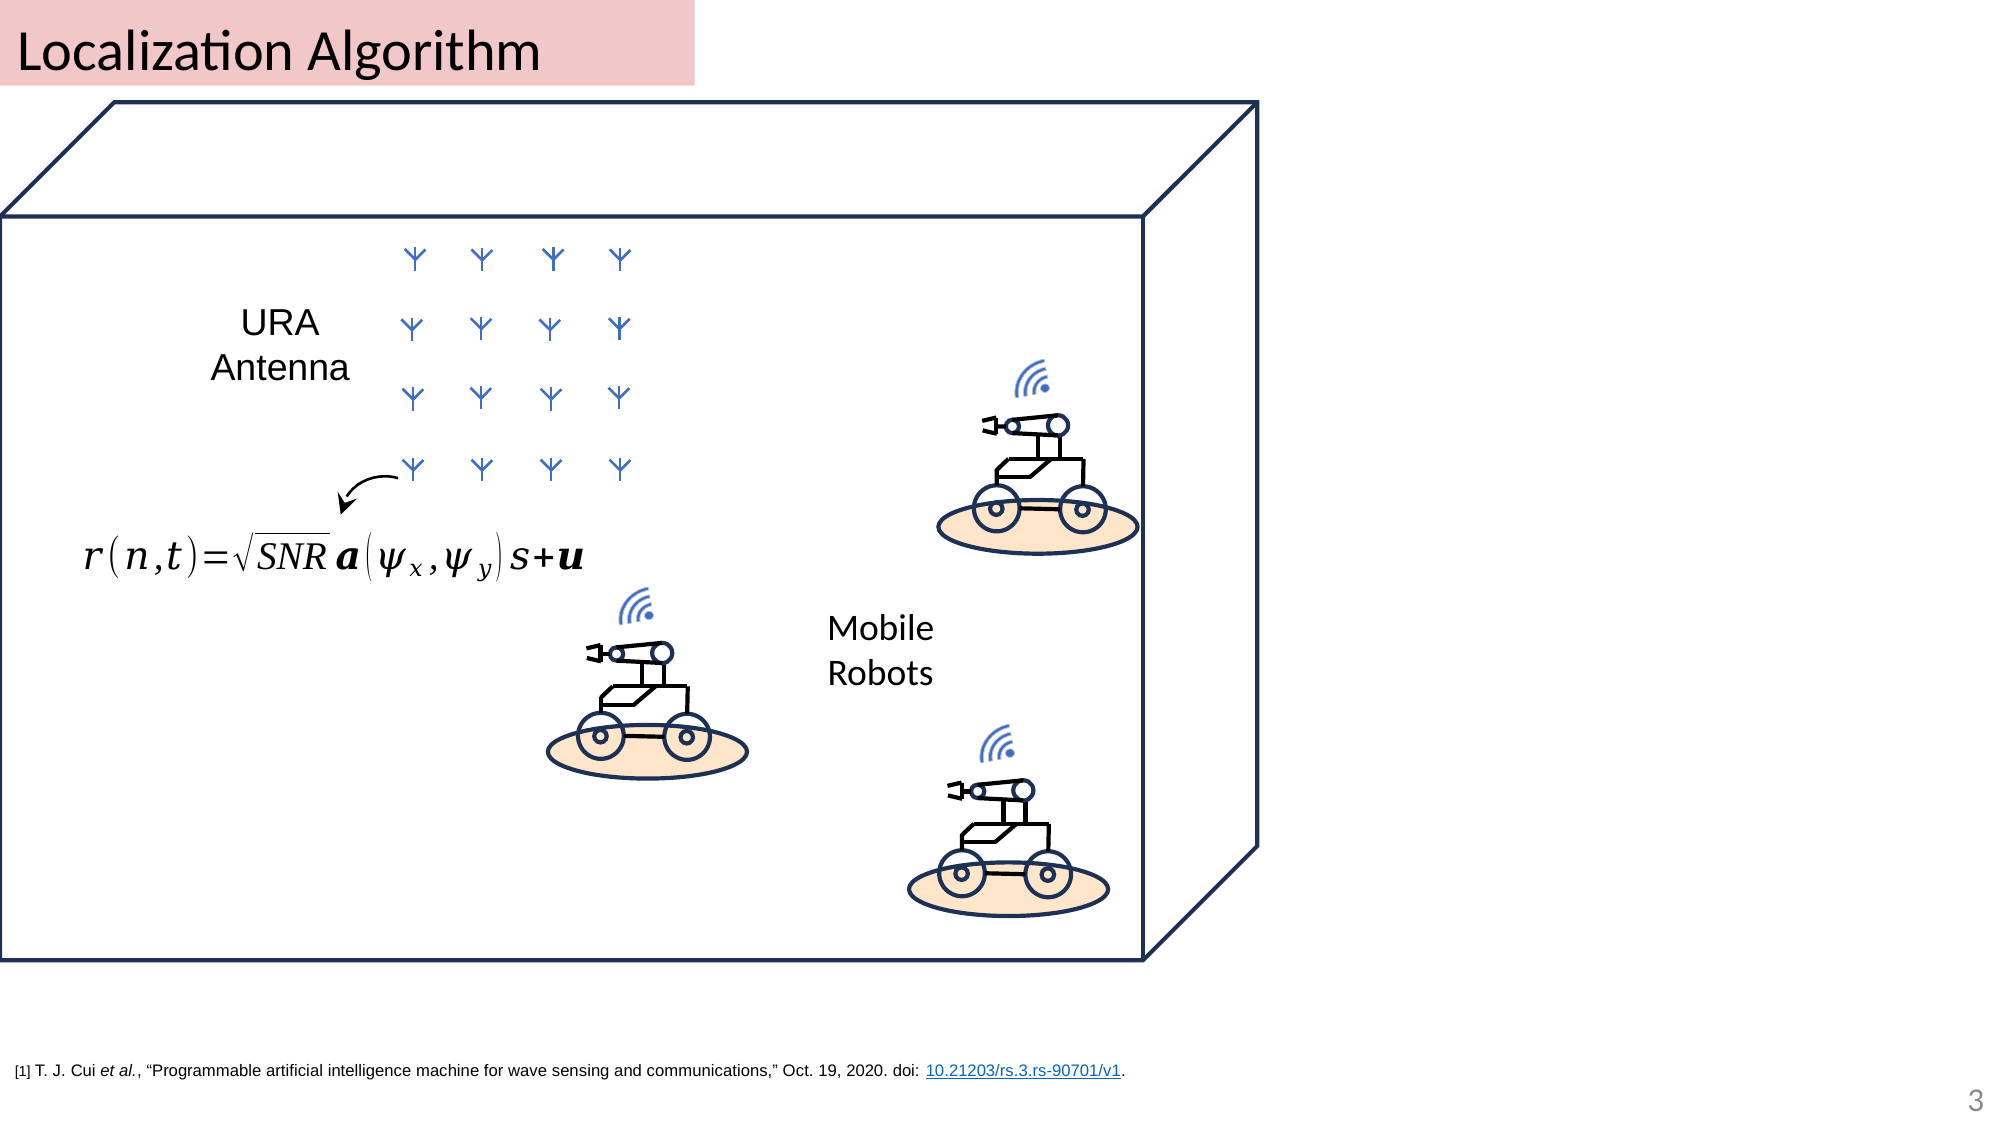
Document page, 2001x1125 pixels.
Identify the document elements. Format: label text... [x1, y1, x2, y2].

text_box Localization Algorithm [2, 4, 558, 90]
text_box [0, 100, 1260, 963]
table_cell [7, 105, 1250, 214]
picture [1000, 350, 1060, 407]
text_box [1] T. J. Cui et al., “Programmable artificial intelligence machine for wave sensing and communications,” Oct. 19, 2020. doi: 10.21203/rs.3.rs-90701/v1. [0, 1052, 1163, 1088]
text_box [337, 475, 399, 517]
slide_number 3 [1902, 1067, 1999, 1125]
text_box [938, 780, 1072, 898]
picture [604, 578, 664, 634]
text_box [0, 0, 695, 86]
table_cell [1145, 109, 1255, 954]
text_box [906, 867, 1111, 919]
picture [965, 715, 1025, 772]
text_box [406, 246, 633, 482]
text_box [973, 415, 1107, 533]
text_box URA Antenna [195, 290, 365, 395]
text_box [577, 642, 711, 761]
